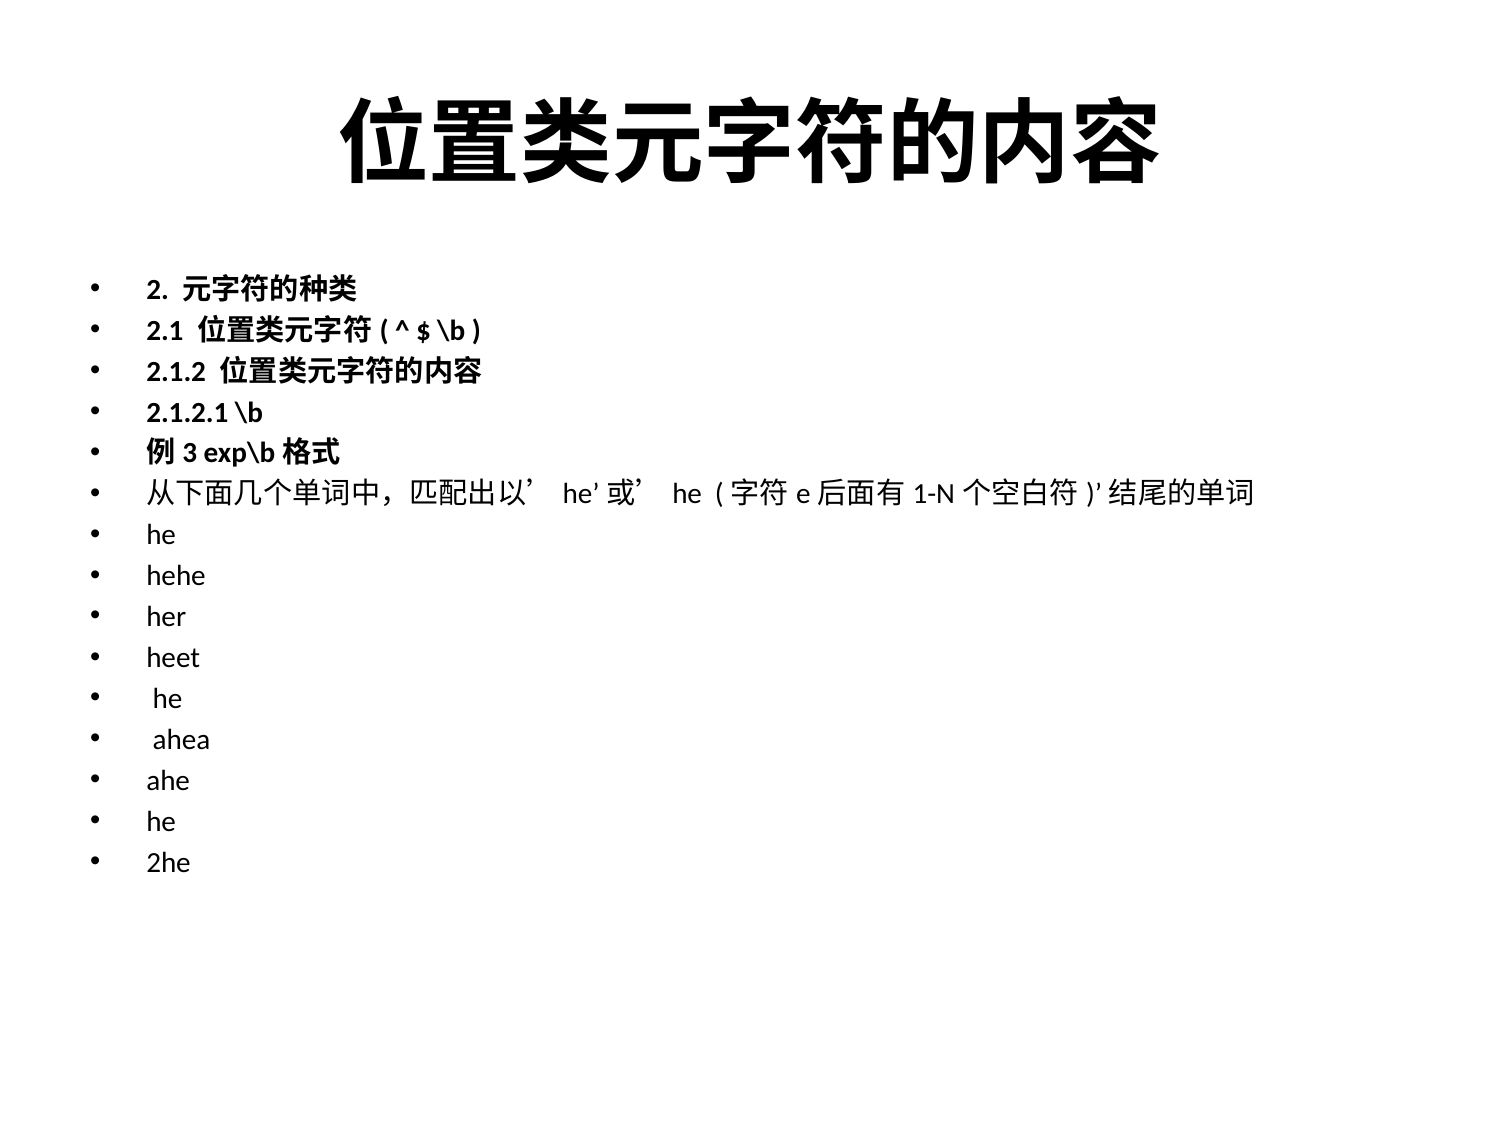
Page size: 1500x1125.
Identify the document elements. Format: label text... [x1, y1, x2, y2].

list 2. 元字符的种类 2.1 位置类元字符( ^ $ \b ) 2.1.2 位置类元字符的内容 2.1.2.1 \b 例3 exp\b格式 从下面几个单词中，匹配出以’he’或’he (字符e后面有1-N个空白符)’结尾的单词 he hehe her heet he ahea ahe he 2he [75, 262, 1425, 1005]
title 位置类元字符的内容 [75, 45, 1425, 233]
